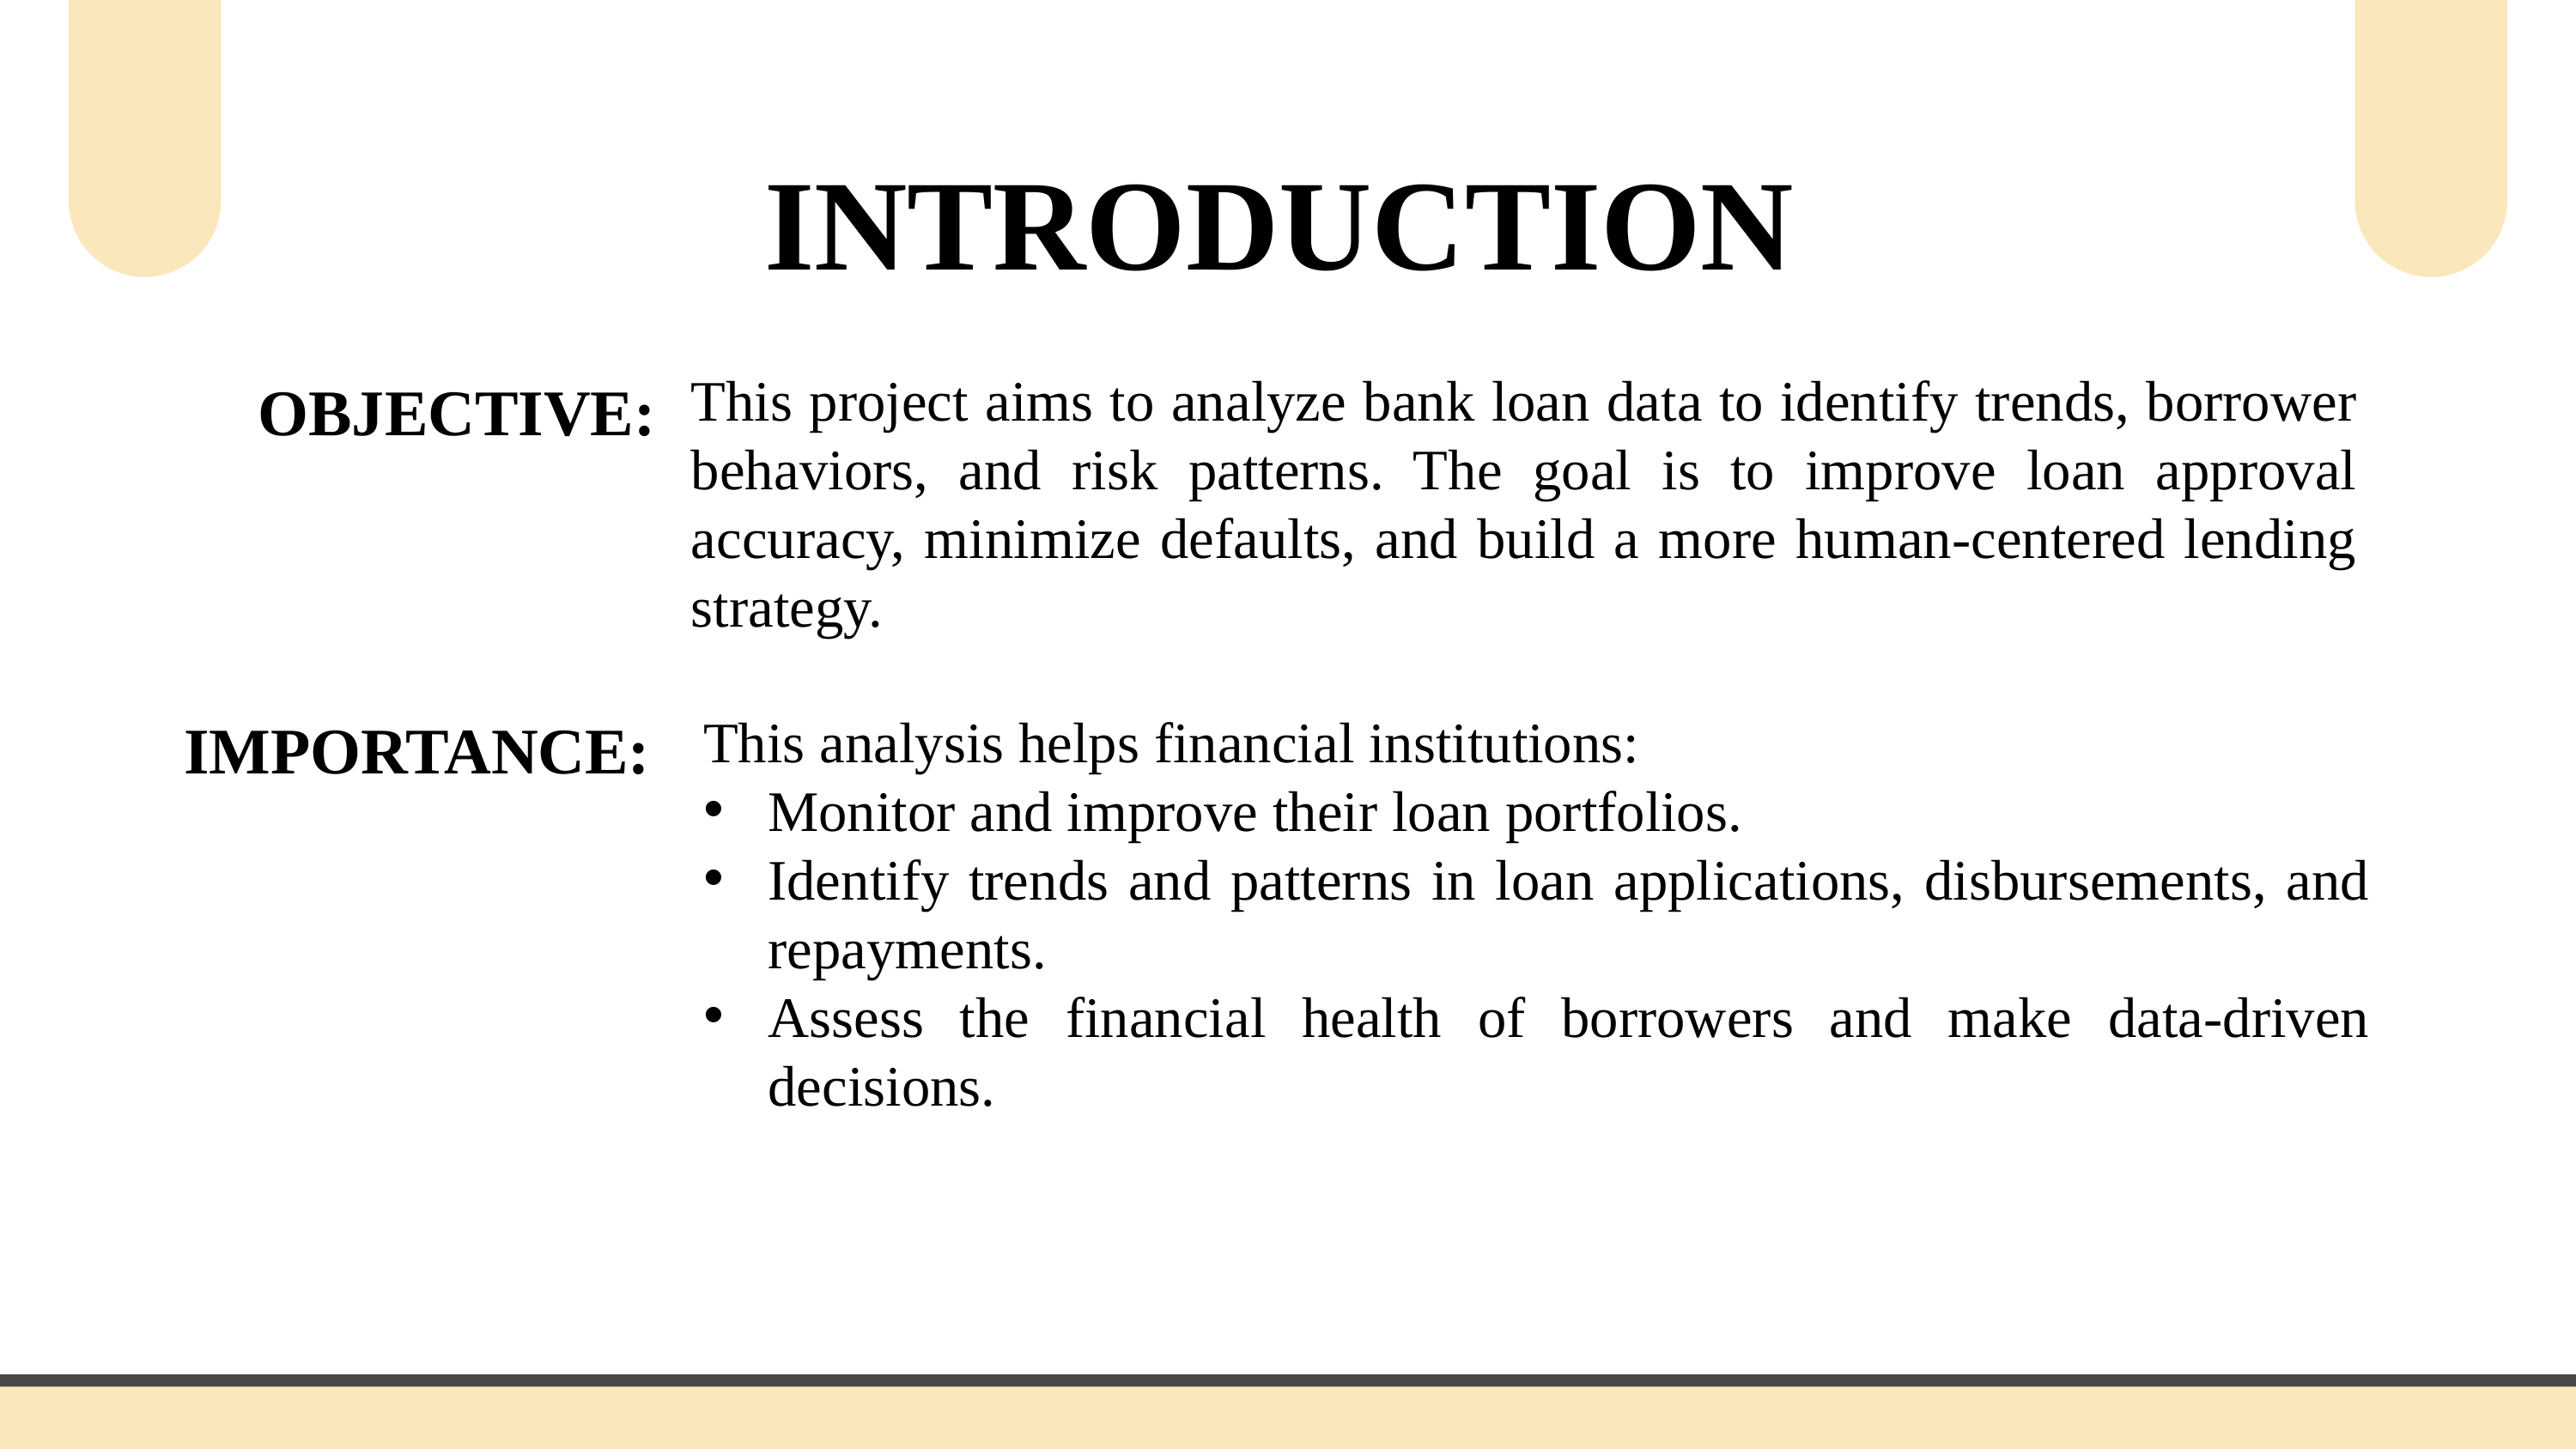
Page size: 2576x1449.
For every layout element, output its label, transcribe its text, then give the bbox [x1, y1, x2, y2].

text_box IMPORTANCE: [128, 695, 659, 787]
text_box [0, 1379, 2576, 1449]
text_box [2354, 0, 2508, 277]
text_box This analysis helps financial institutions: Monitor and improve their loan portfolios. Identify trends and patterns in loan applications, disbursements, and repayments. Assess the financial health of borrowers and make data-driven decisions. [690, 699, 2385, 1184]
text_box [68, 0, 222, 277]
text_box This project aims to analyze bank loan data to identify trends, borrower behaviors, and risk patterns. The goal is to improve loan approval accuracy, minimize defaults, and build a more human-centered lending strategy. [678, 357, 2372, 646]
text_box INTRODUCTION [678, 90, 1881, 296]
text_box OBJECTIVE: [203, 357, 670, 449]
